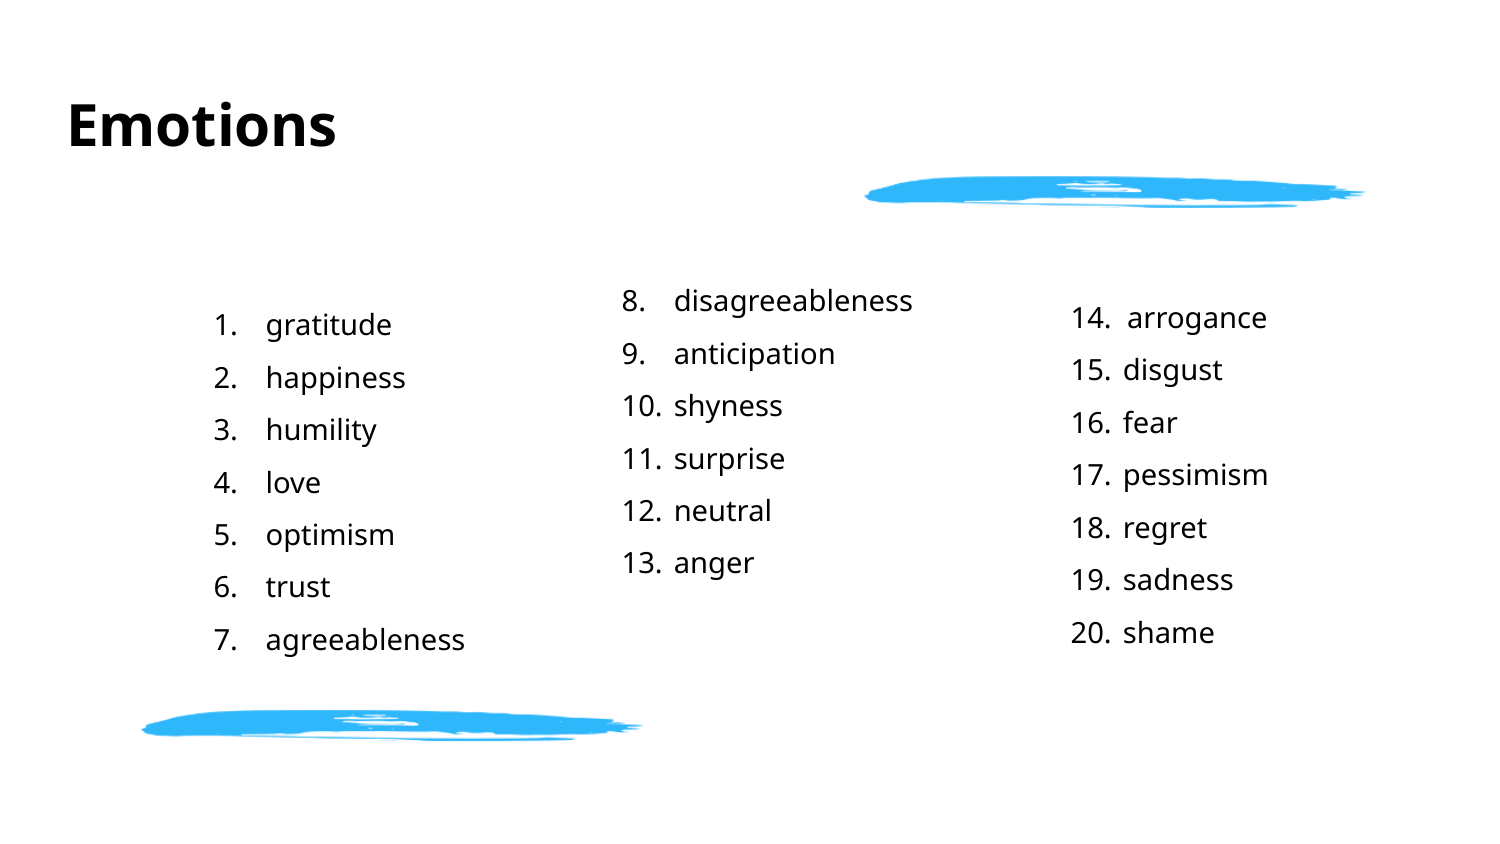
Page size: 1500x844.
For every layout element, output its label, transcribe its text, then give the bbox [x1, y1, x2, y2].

text_box gratitude happiness humility love optimism trust agreeableness [175, 239, 496, 698]
text_box disagreeableness anticipation shyness surprise neutral anger [583, 215, 975, 486]
picture [811, 165, 1500, 217]
title Emotions [51, 72, 1449, 167]
text_box arrogance disgust fear pessimism regret sadness shame [1032, 226, 1393, 475]
picture [87, 699, 777, 751]
